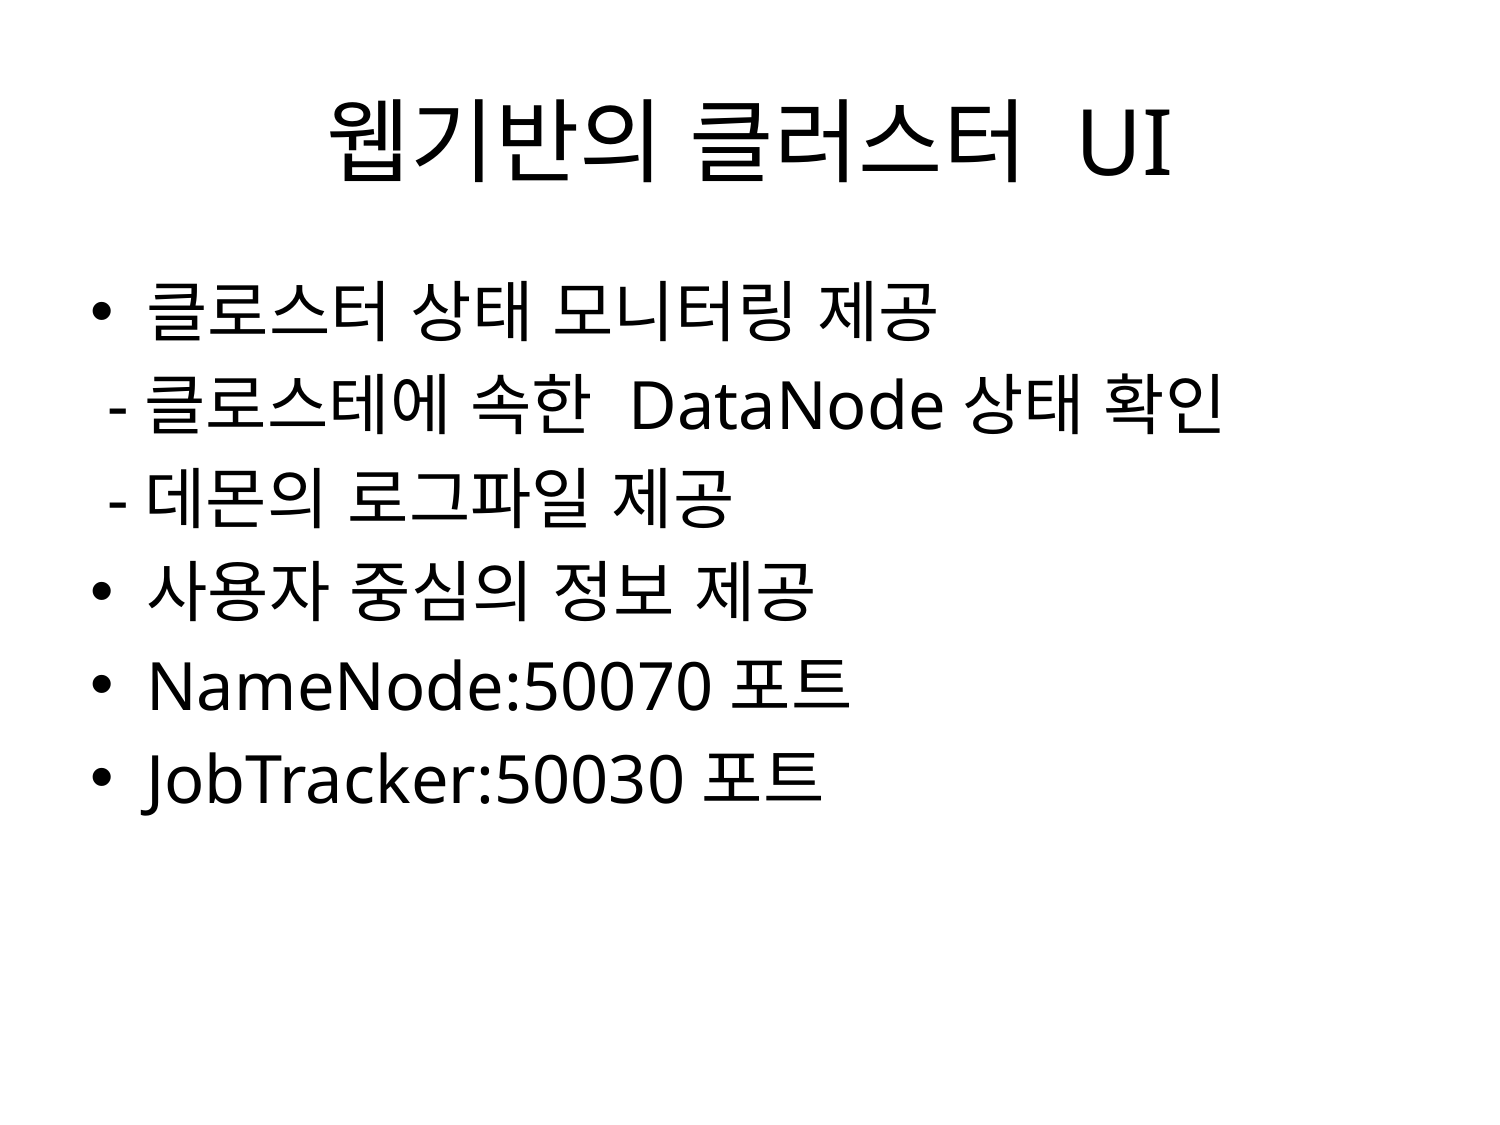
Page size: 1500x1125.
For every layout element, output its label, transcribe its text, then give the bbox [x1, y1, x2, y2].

list 클로스터 상태 모니터링 제공 -클로스테에 속한 DataNode상태 확인 -데몬의 로그파일 제공 사용자 중심의 정보 제공 NameNode:50070포트 JobTracker:50030포트 [75, 262, 1425, 1005]
title 웹기반의 클러스터 UI [75, 45, 1425, 233]
